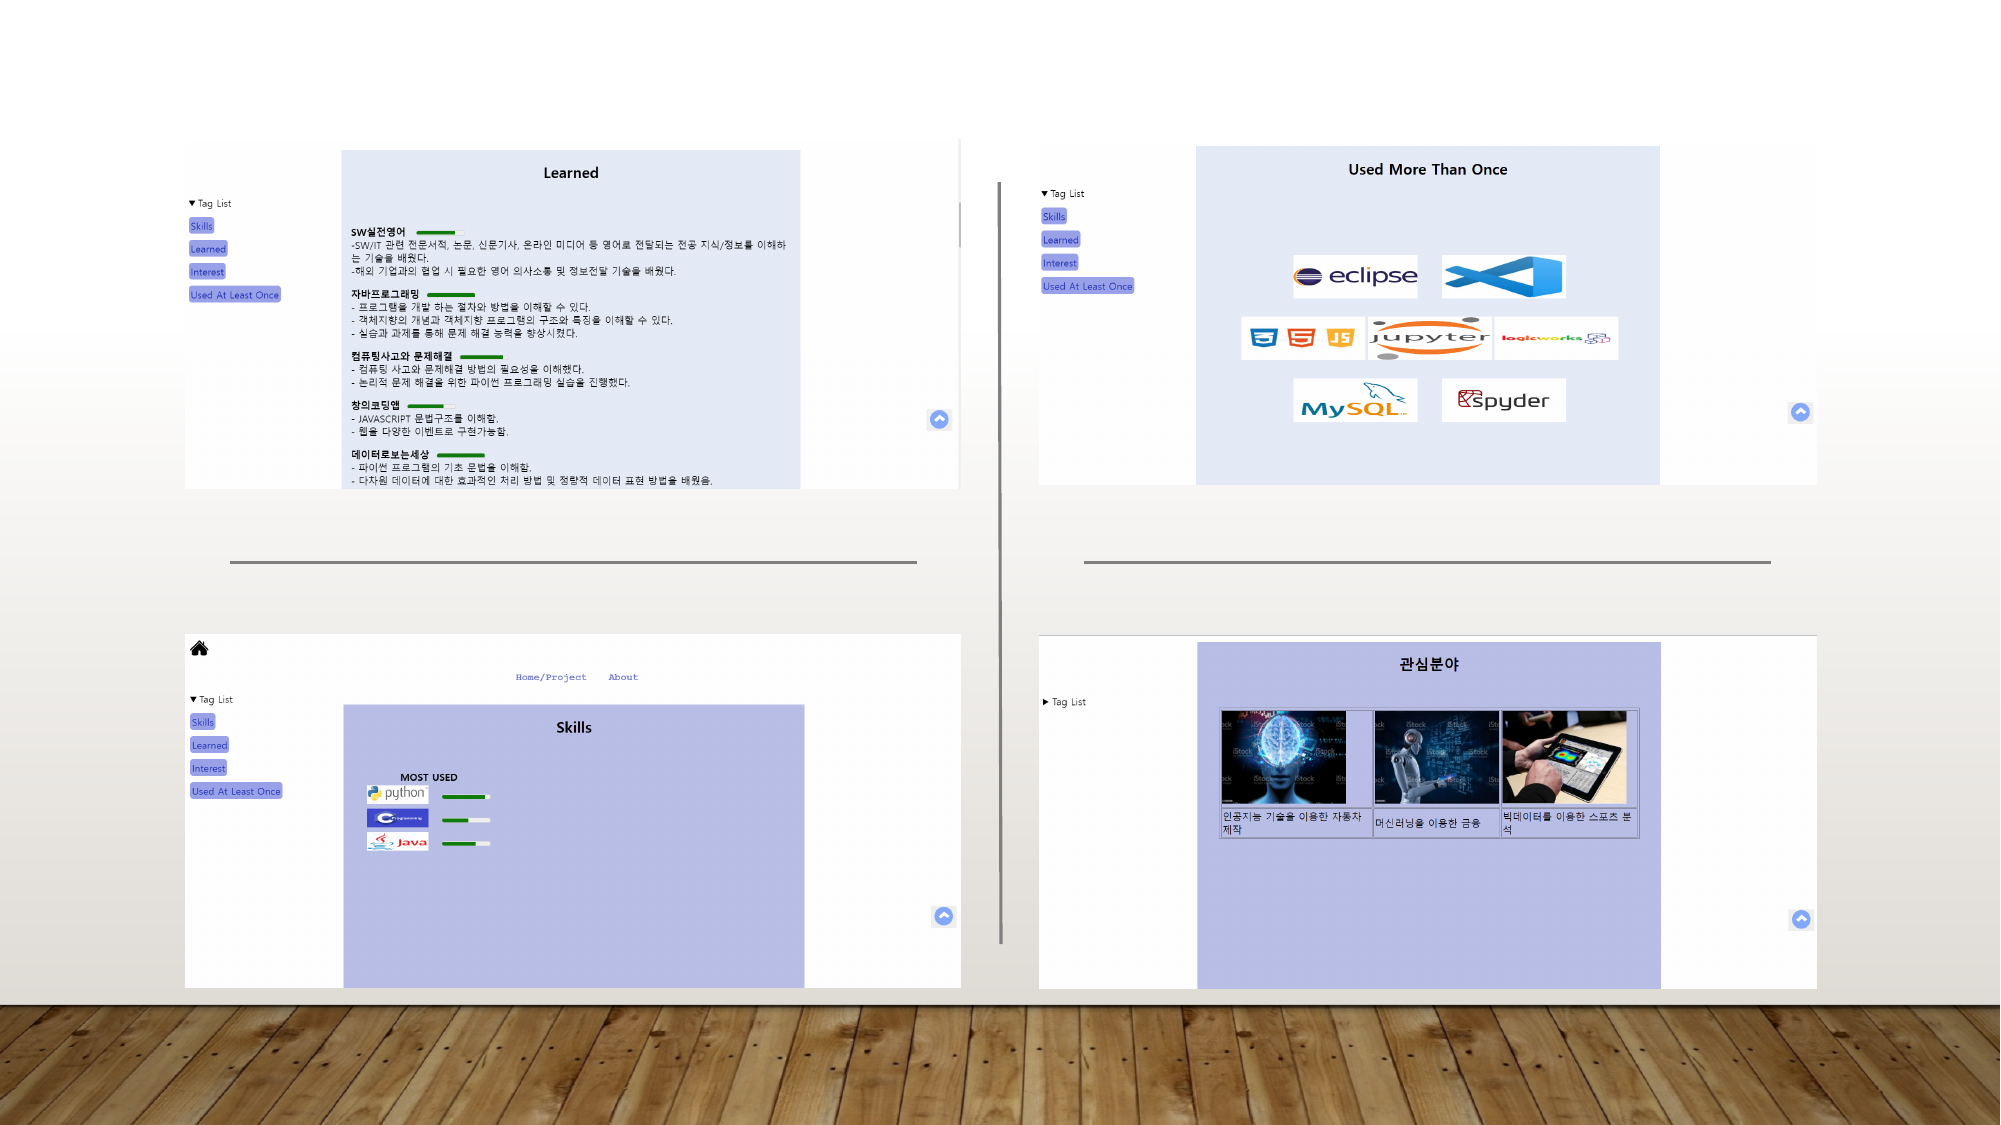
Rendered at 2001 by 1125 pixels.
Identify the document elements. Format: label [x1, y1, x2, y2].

picture [1039, 143, 1817, 486]
text_box [998, 182, 1002, 945]
picture [184, 139, 961, 489]
picture [0, 1005, 2000, 1125]
picture [184, 634, 961, 988]
picture [1039, 634, 1817, 989]
